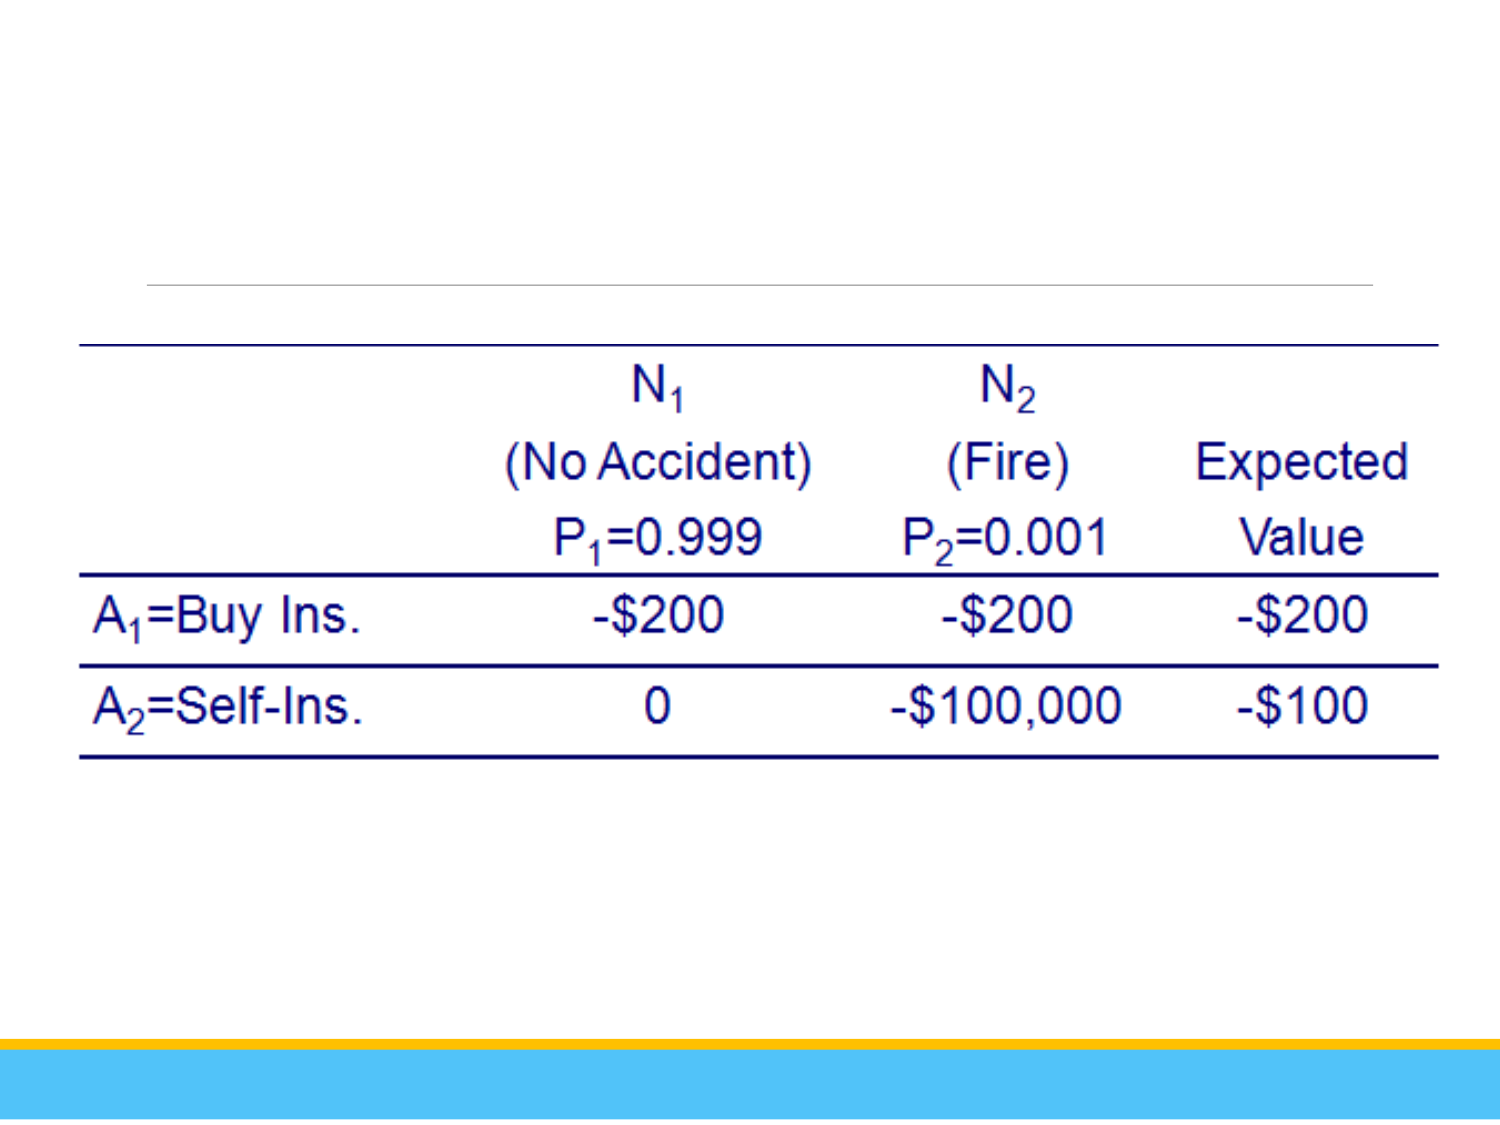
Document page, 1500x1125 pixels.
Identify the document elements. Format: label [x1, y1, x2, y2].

picture [45, 344, 1456, 779]
